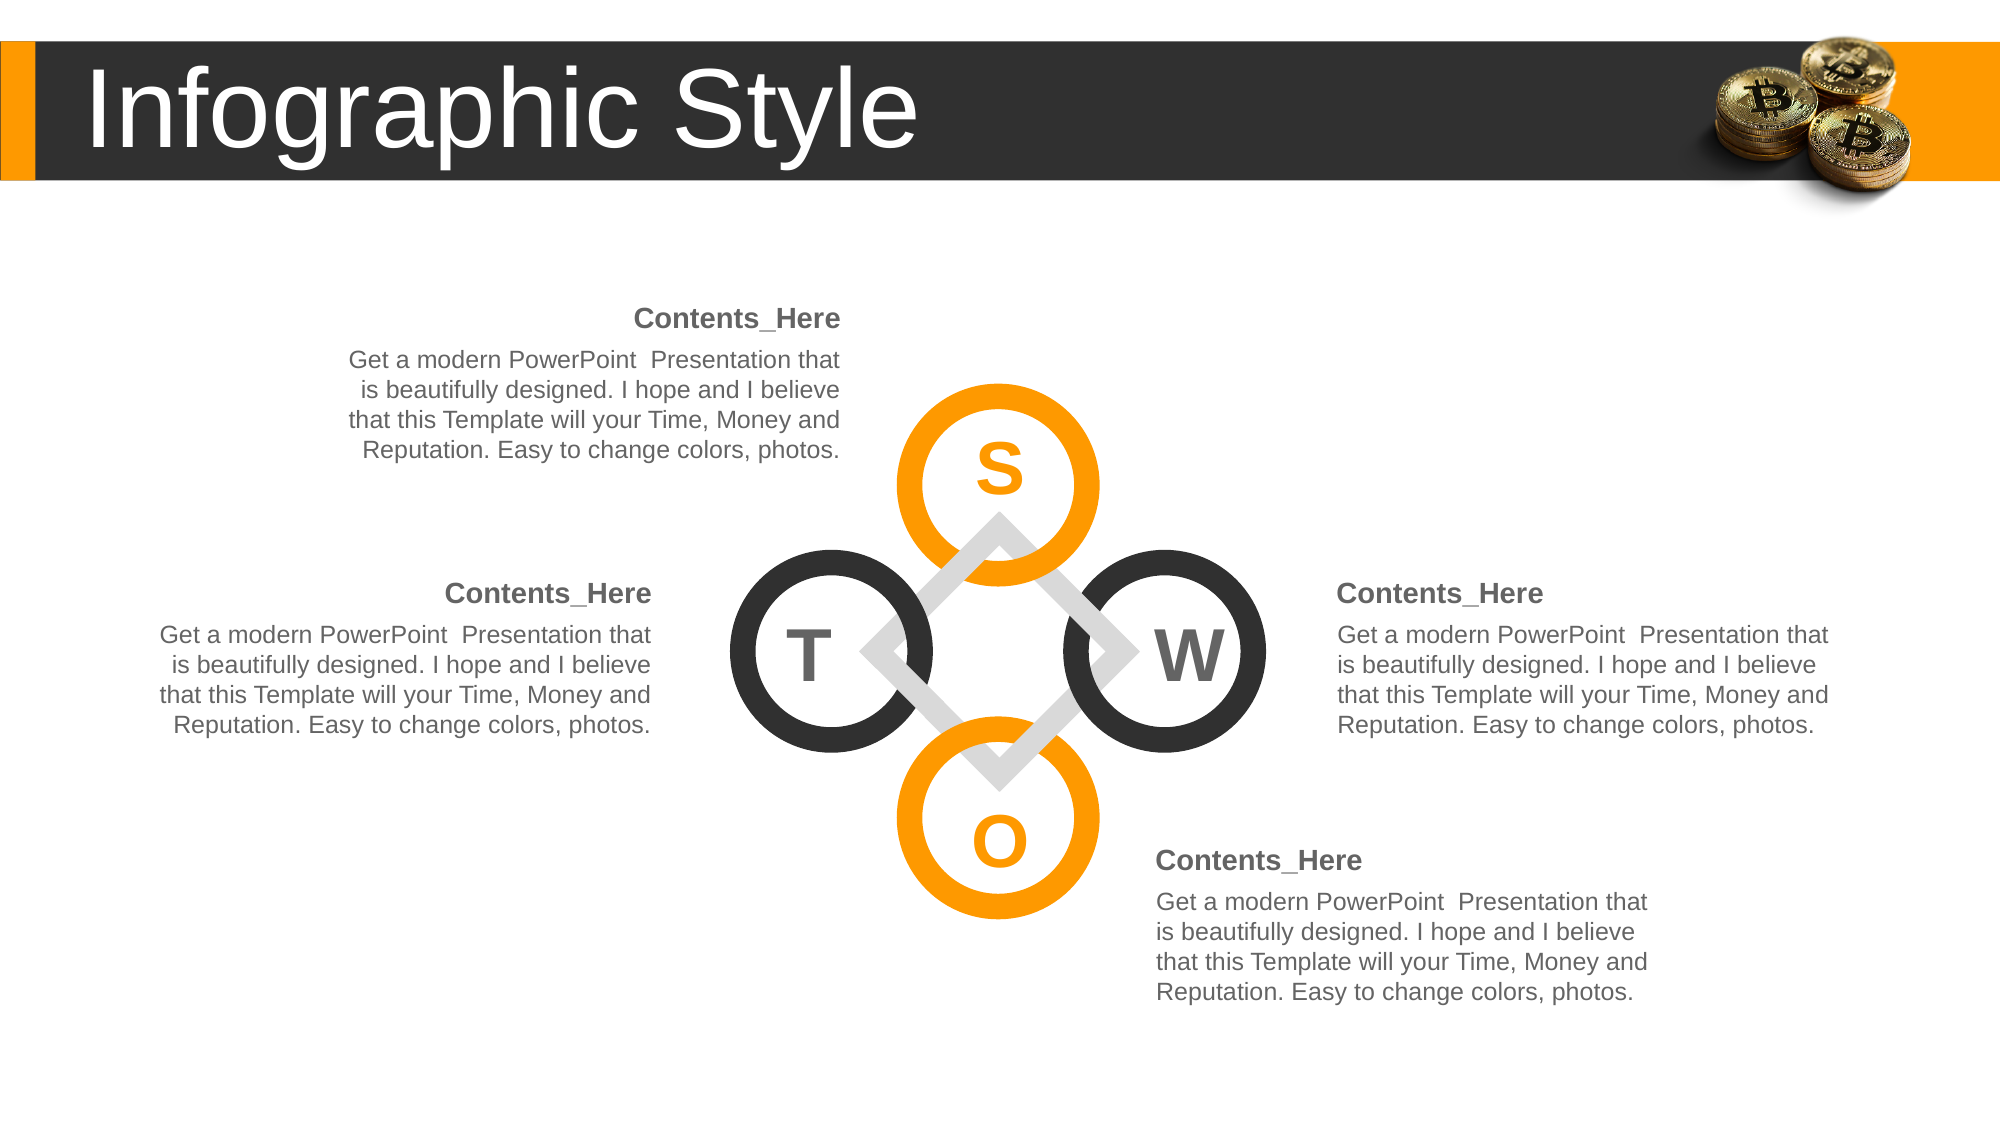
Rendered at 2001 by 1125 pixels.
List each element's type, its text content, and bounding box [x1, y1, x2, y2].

list Infographic Style [69, 51, 1524, 171]
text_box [317, 292, 857, 473]
picture [1673, 32, 1913, 222]
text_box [1140, 833, 1676, 1015]
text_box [742, 396, 1254, 907]
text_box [1321, 566, 1858, 748]
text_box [128, 566, 668, 748]
